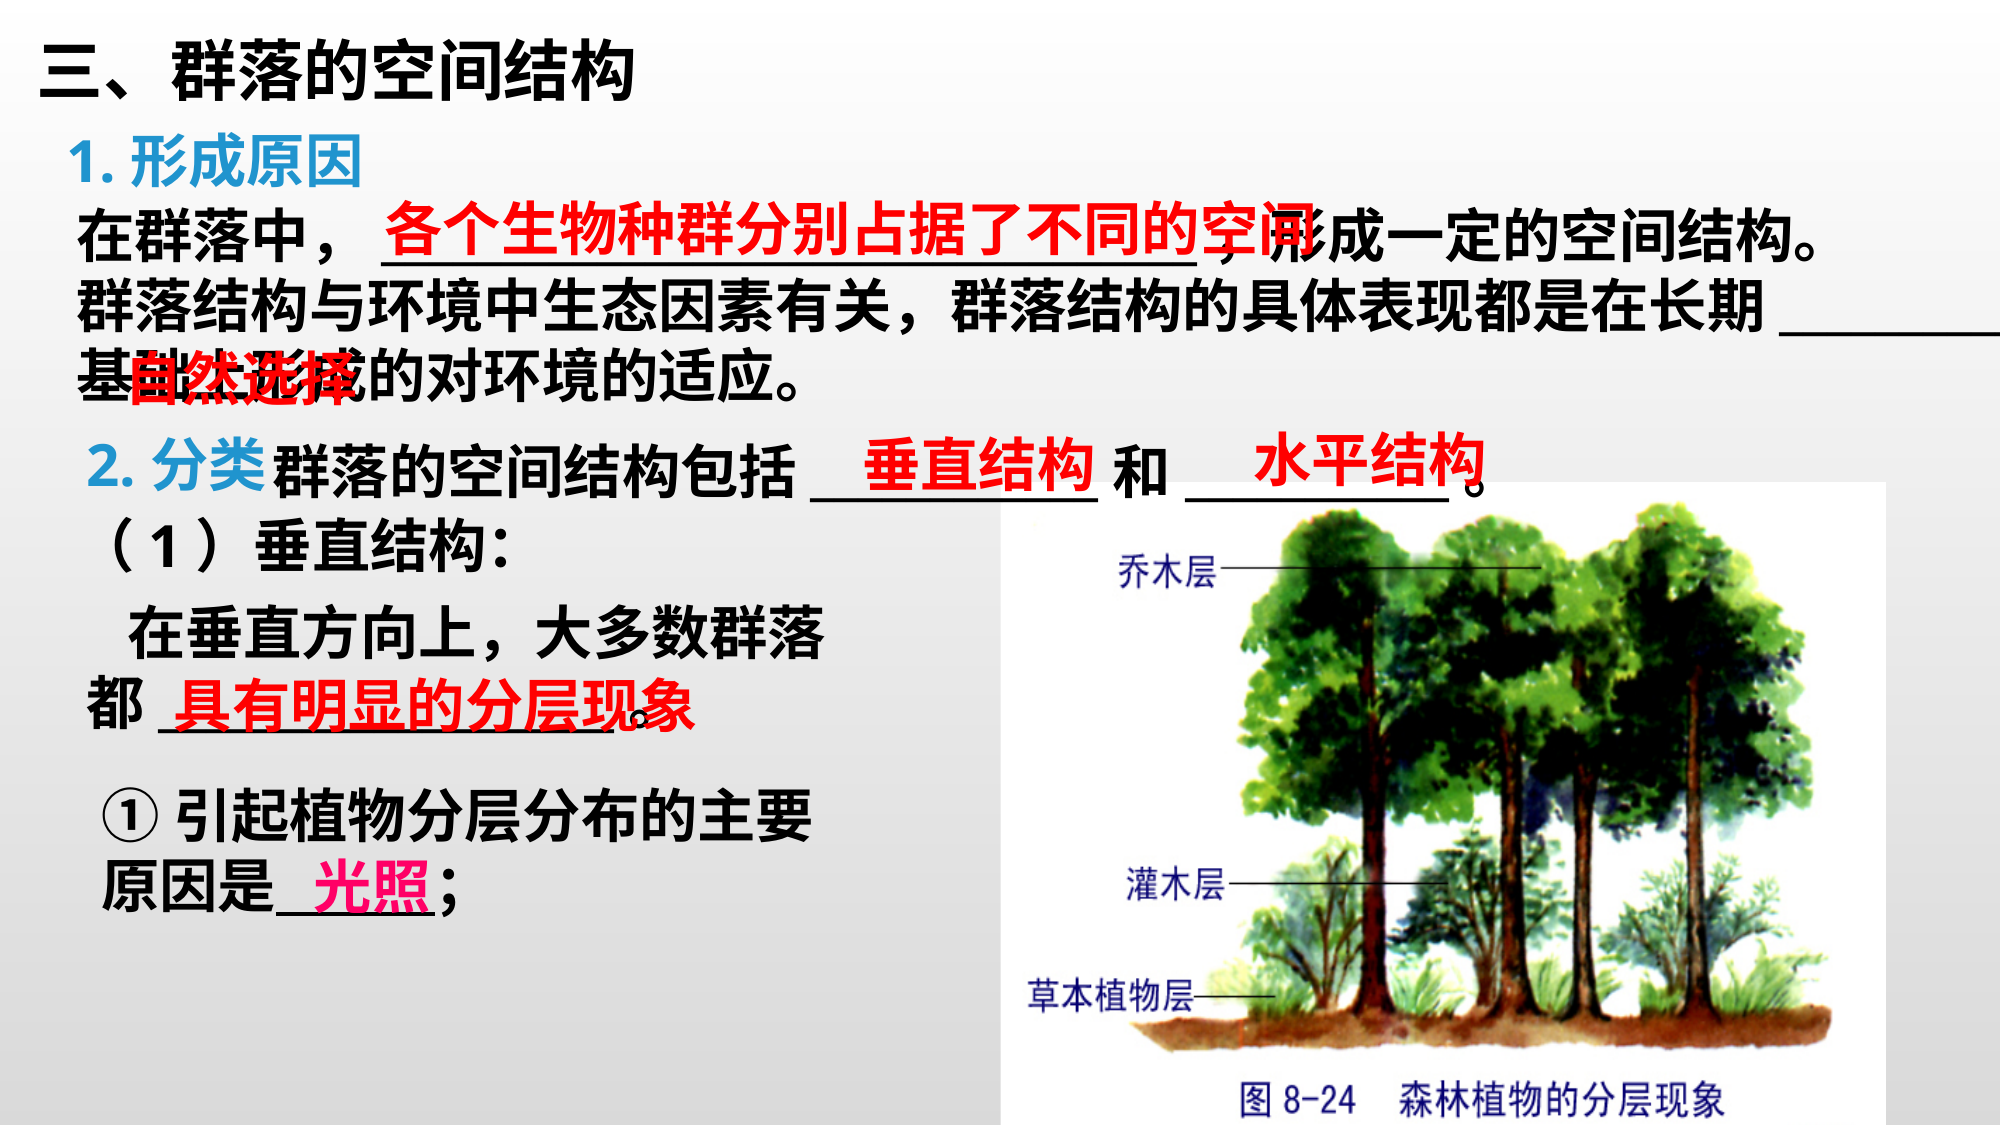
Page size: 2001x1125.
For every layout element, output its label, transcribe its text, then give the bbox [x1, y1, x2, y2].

text_box 2.分类 [71, 420, 217, 501]
text_box 在群落中，__________________________________，形成一定的空间结构。 群落结构与环境中生态因素有关，群落结构的具体表现都是在长期___________基础上形成的对环境的适应。 [61, 192, 2000, 487]
text_box 光照 [299, 842, 487, 928]
text_box 群落的空间结构包括____________和___________。 [1153, 407, 1826, 482]
text_box 群落的空间结构包括____________和___________。 [217, 407, 1000, 513]
text_box 水平结构 [1238, 416, 1524, 482]
text_box 具有明显的分层现象 [159, 647, 728, 747]
text_box 各个生物种群分别占据了不同的空间 [370, 171, 1362, 270]
text_box 1.形成原因 [51, 116, 414, 202]
text_box 垂直结构 [847, 407, 1153, 506]
text_box 三、群落的空间结构 [22, 20, 698, 116]
text_box ①引起植物分层分布的主要原因是 ； [86, 771, 852, 927]
text_box 在垂直方向上，大多数群落都___________________。 [71, 588, 879, 744]
text_box 自然选择 [109, 306, 433, 420]
text_box （1）垂直结构： [61, 501, 550, 587]
picture [1000, 482, 1886, 1125]
